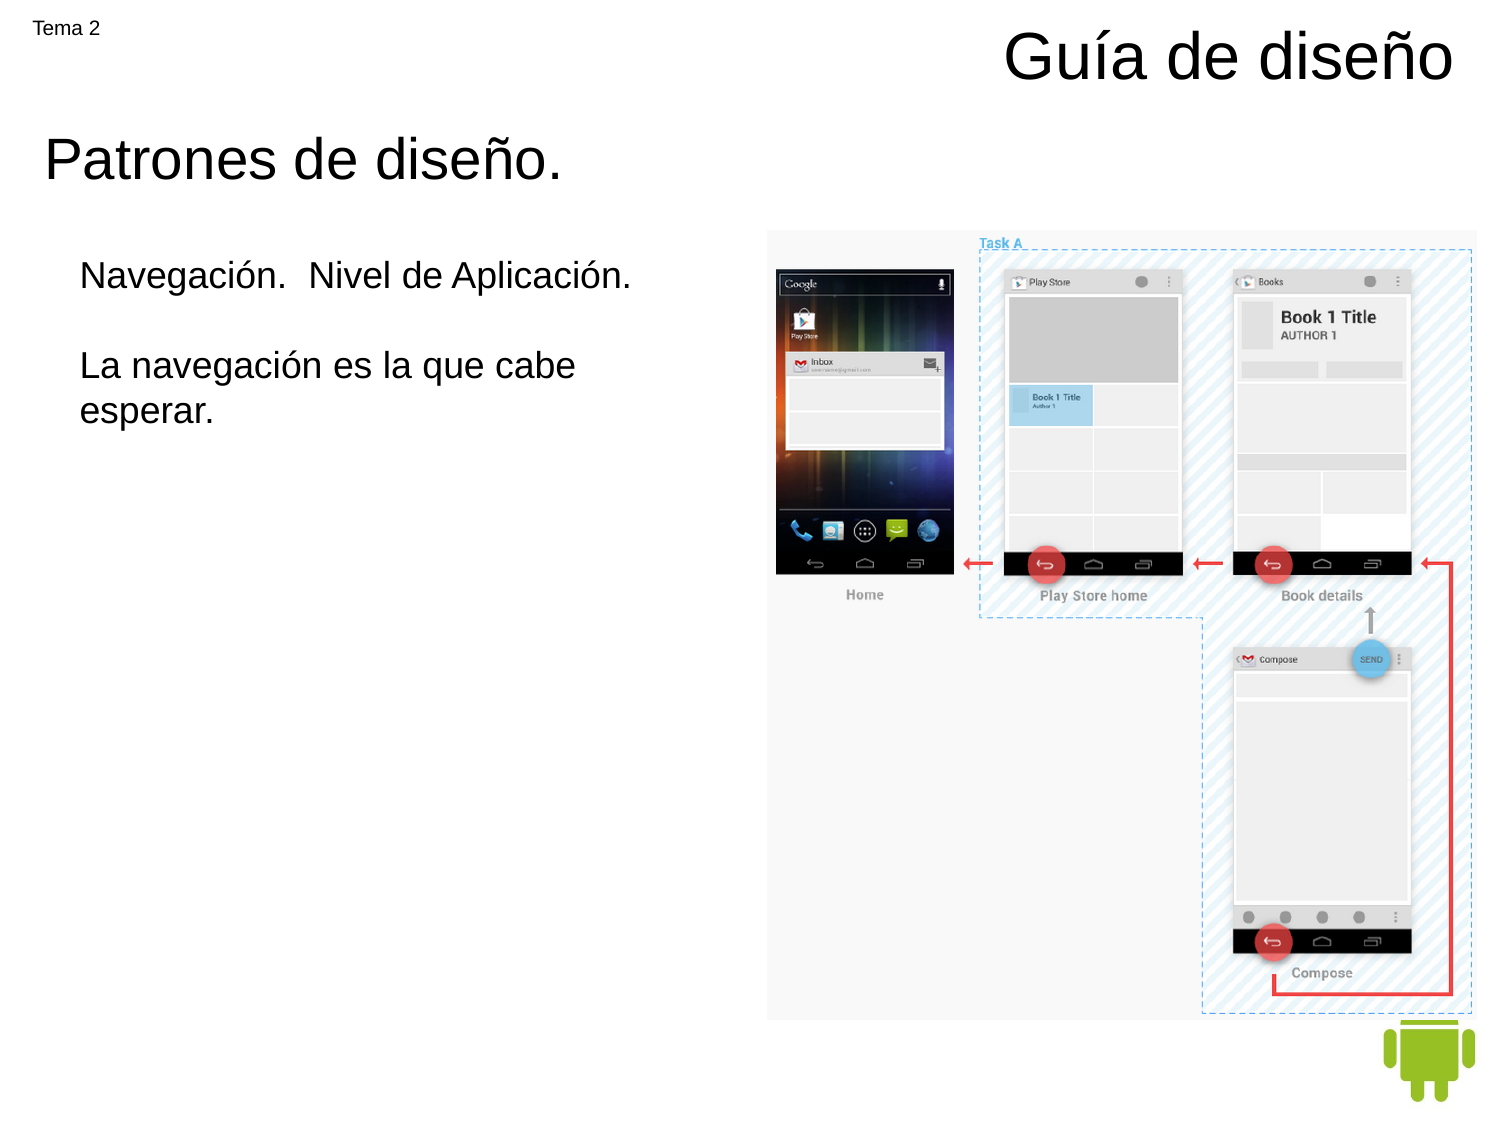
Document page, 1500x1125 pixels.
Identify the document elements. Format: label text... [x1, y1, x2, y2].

text_box Navegación. Nivel de Aplicación. La navegación es la que cabe esperar. [64, 243, 727, 439]
text_box Patrones de diseño. [29, 113, 975, 199]
picture [767, 230, 1483, 1109]
text_box Tema 2 [17, 7, 195, 48]
title Guía de diseño [761, 30, 1471, 76]
text_box [442, 184, 1206, 927]
